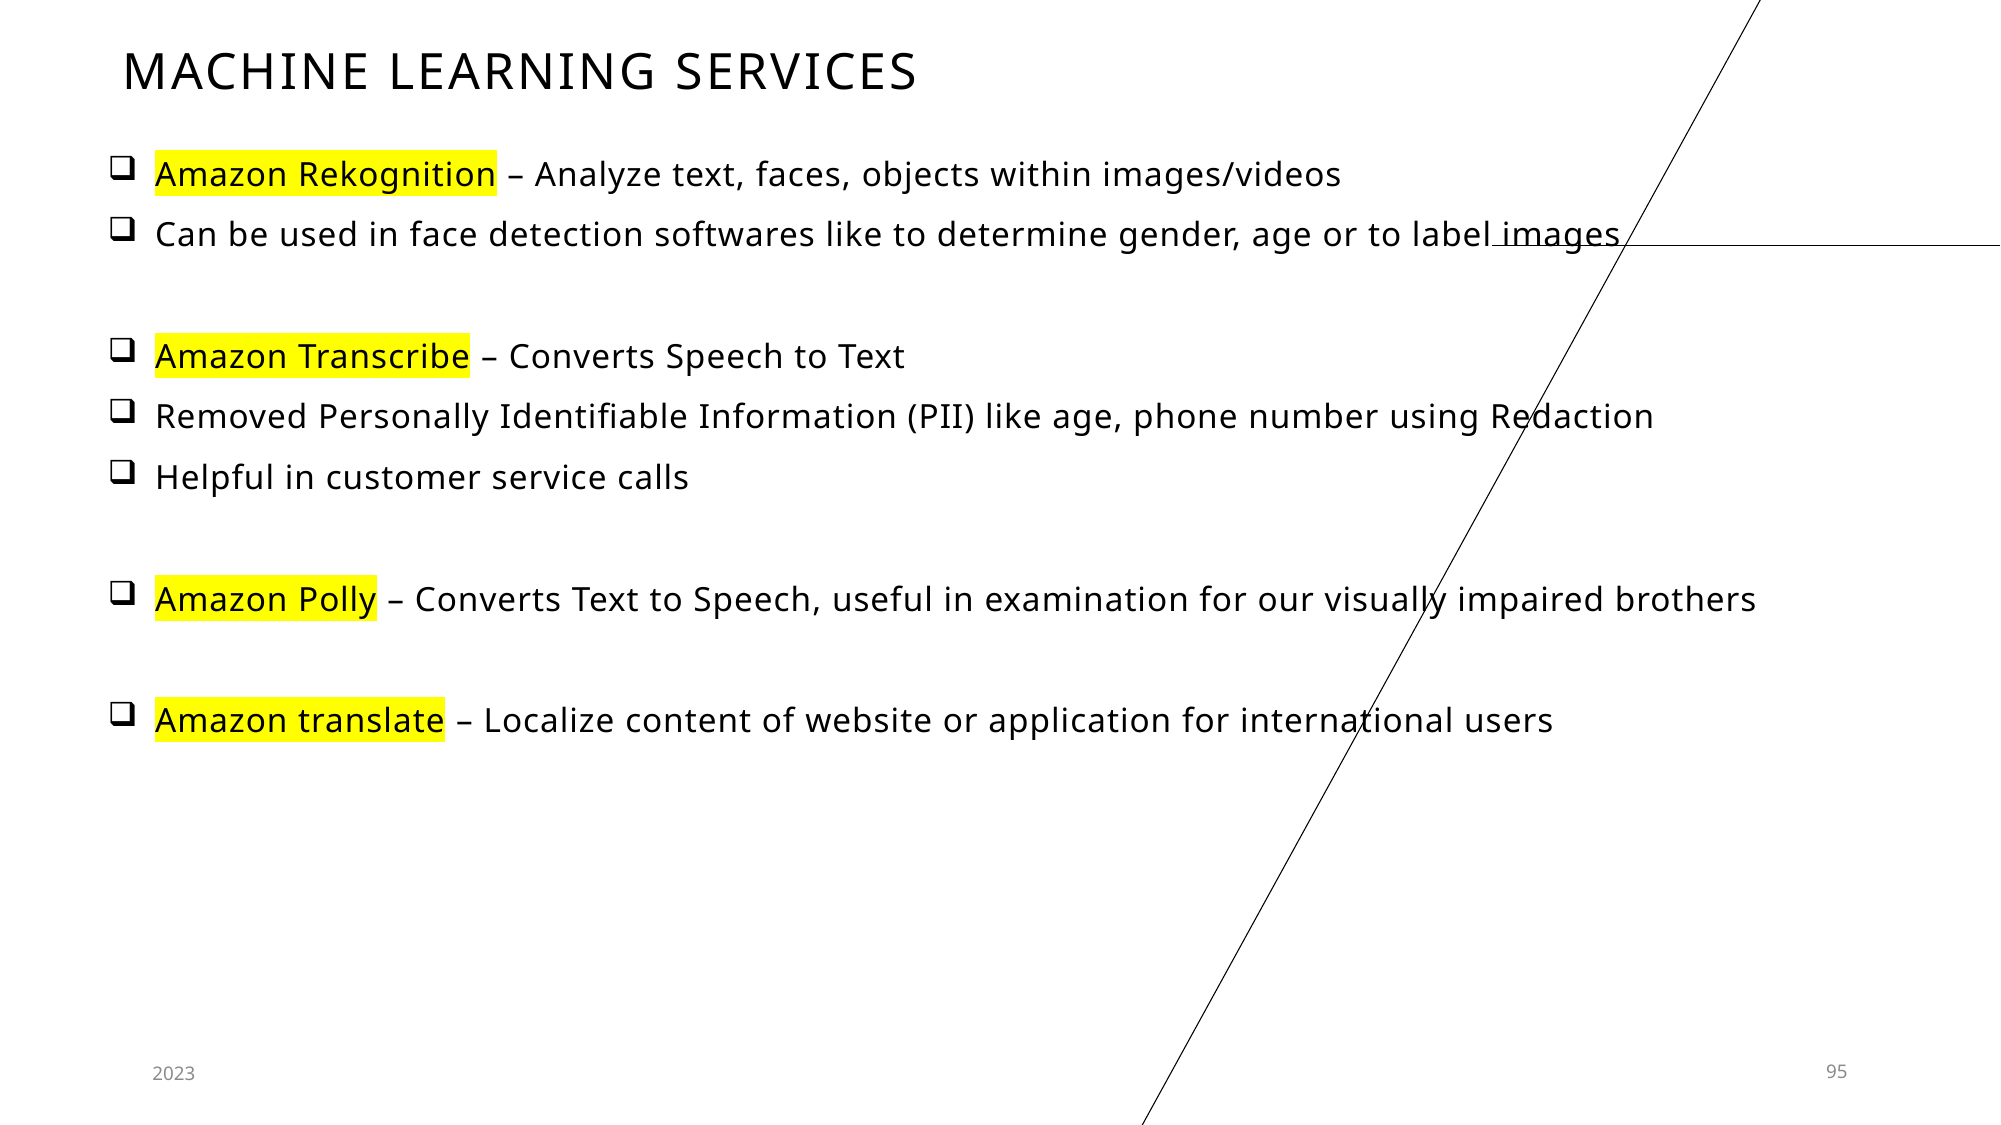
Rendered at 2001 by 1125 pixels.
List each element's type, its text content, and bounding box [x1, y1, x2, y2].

list Amazon Rekognition – Analyze text, faces, objects within images/videos Can be used in face detection softwares like to determine gender, age or to label images Amazon Transcribe – Converts Speech to Text Removed Personally Identifiable Information (PII) like age, phone number using Redaction Helpful in customer service calls Amazon Polly – Converts Text to Speech, useful in examination for our visually impaired brothers Amazon translate – Localize content of website or application for international users [93, 145, 1848, 945]
slide_number 2023 [137, 1042, 338, 1103]
slide_number 95 [1412, 1042, 1863, 1103]
title Machine learning services [108, 23, 1445, 108]
